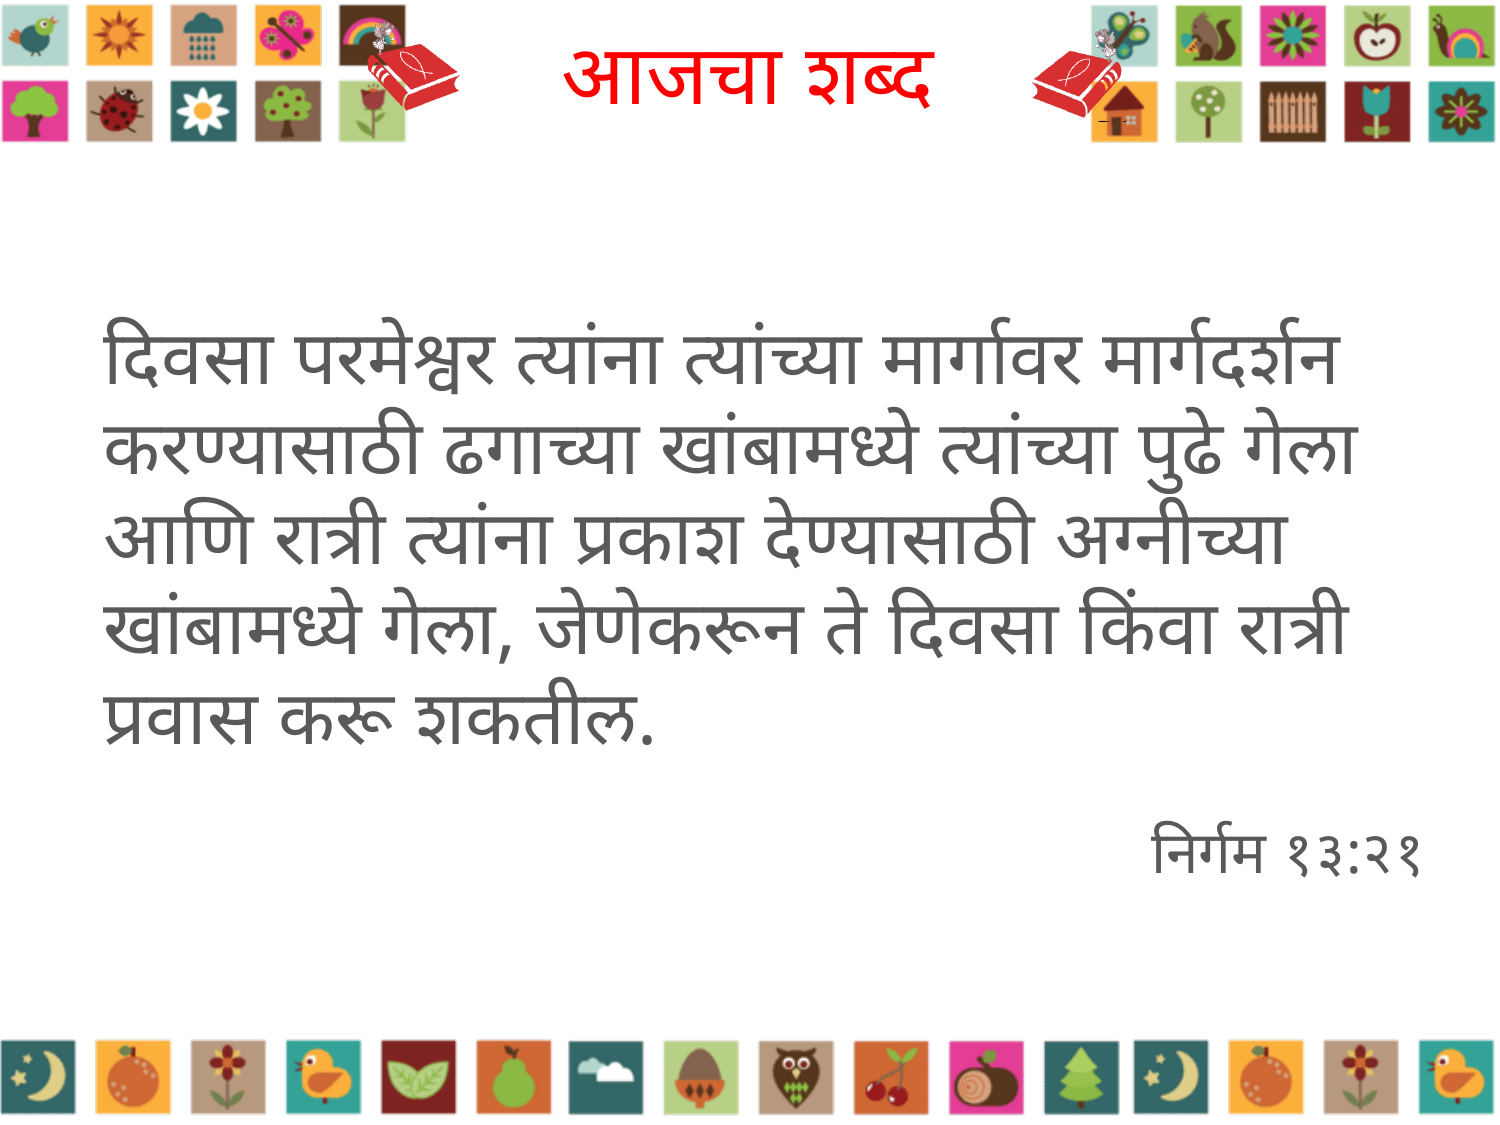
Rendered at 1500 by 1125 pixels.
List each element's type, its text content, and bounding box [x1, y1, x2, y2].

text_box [0, 1028, 1500, 1118]
text_box आजचा शब्द [425, 13, 1000, 129]
picture [999, 3, 1500, 150]
text_box निर्गम १३:२१ [808, 807, 1441, 893]
text_box दिवसा परमेश्वर त्यांना त्यांच्या मार्गावर मार्गदर्शन करण्यासाठी ढगाच्या खांबामध्ये त्यांच्या पुढे गेला आणि रात्री त्यांना प्रकाश देण्यासाठी अग्नीच्या खांबामध्ये गेला, जेणेकरून ते दिवसा किंवा रात्री प्रवास करू शकतील. [88, 302, 1436, 768]
picture [0, 3, 492, 150]
